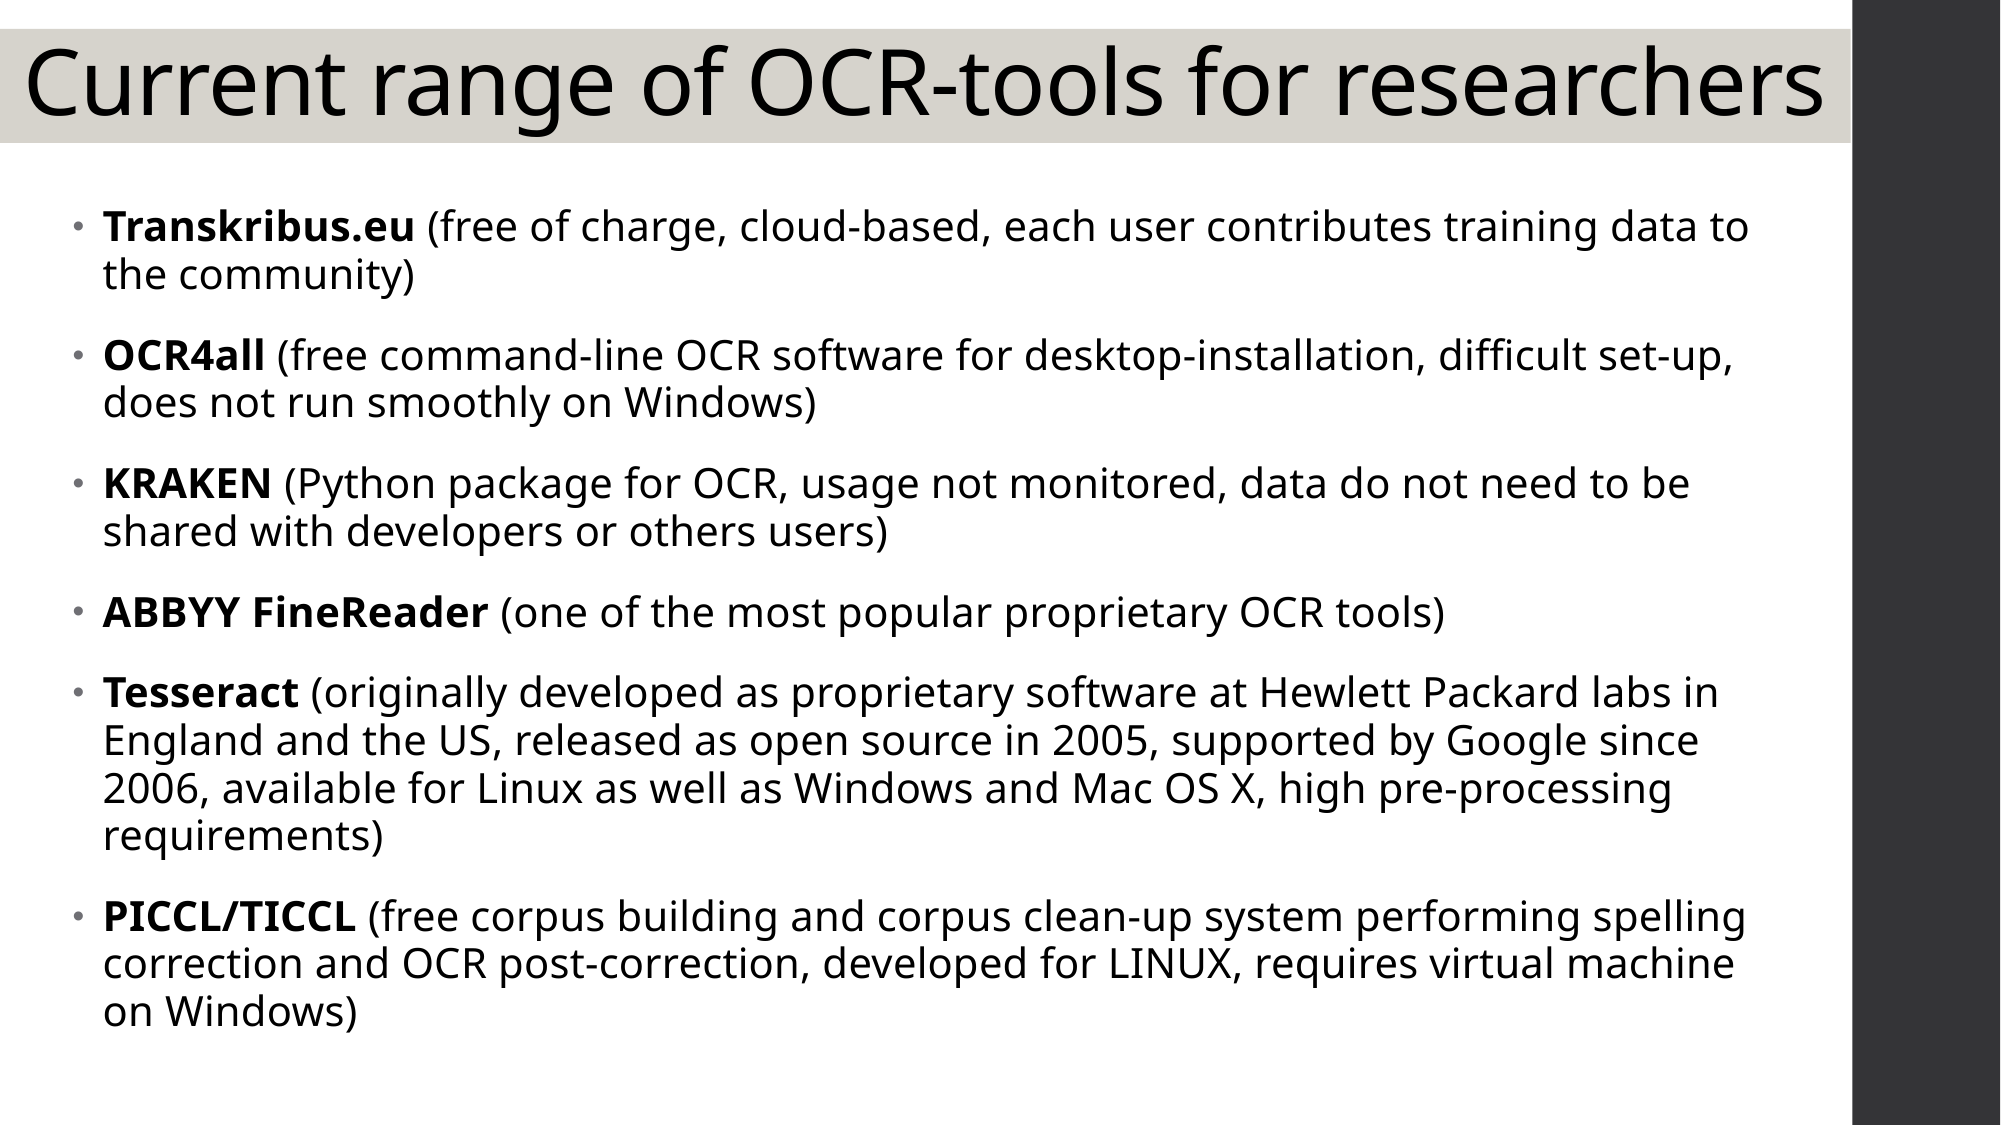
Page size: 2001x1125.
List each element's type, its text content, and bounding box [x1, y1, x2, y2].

title Current range of OCR-tools for researchers [0, 28, 1851, 143]
list Transkribus.eu (free of charge, cloud-based, each user contributes training data to the community) OCR4all (free command-line OCR software for desktop-installation, difficult set-up, does not run smoothly on Windows) KRAKEN (Python package for OCR, usage not monitored, data do not need to be shared with developers or others users) ABBYY FineReader (one of the most popular proprietary OCR tools) Tesseract (originally developed as proprietary software at Hewlett Packard labs in England and the US, released as open source in 2005, supported by Google since 2006, available for Linux as well as Windows and Mac OS X, high pre-processing requirements) PICCL/TICCL (free corpus building and corpus clean-up system performing spelling correction and OCR post-correction, developed for LINUX, requires virtual machine on Windows) [57, 196, 1798, 1097]
